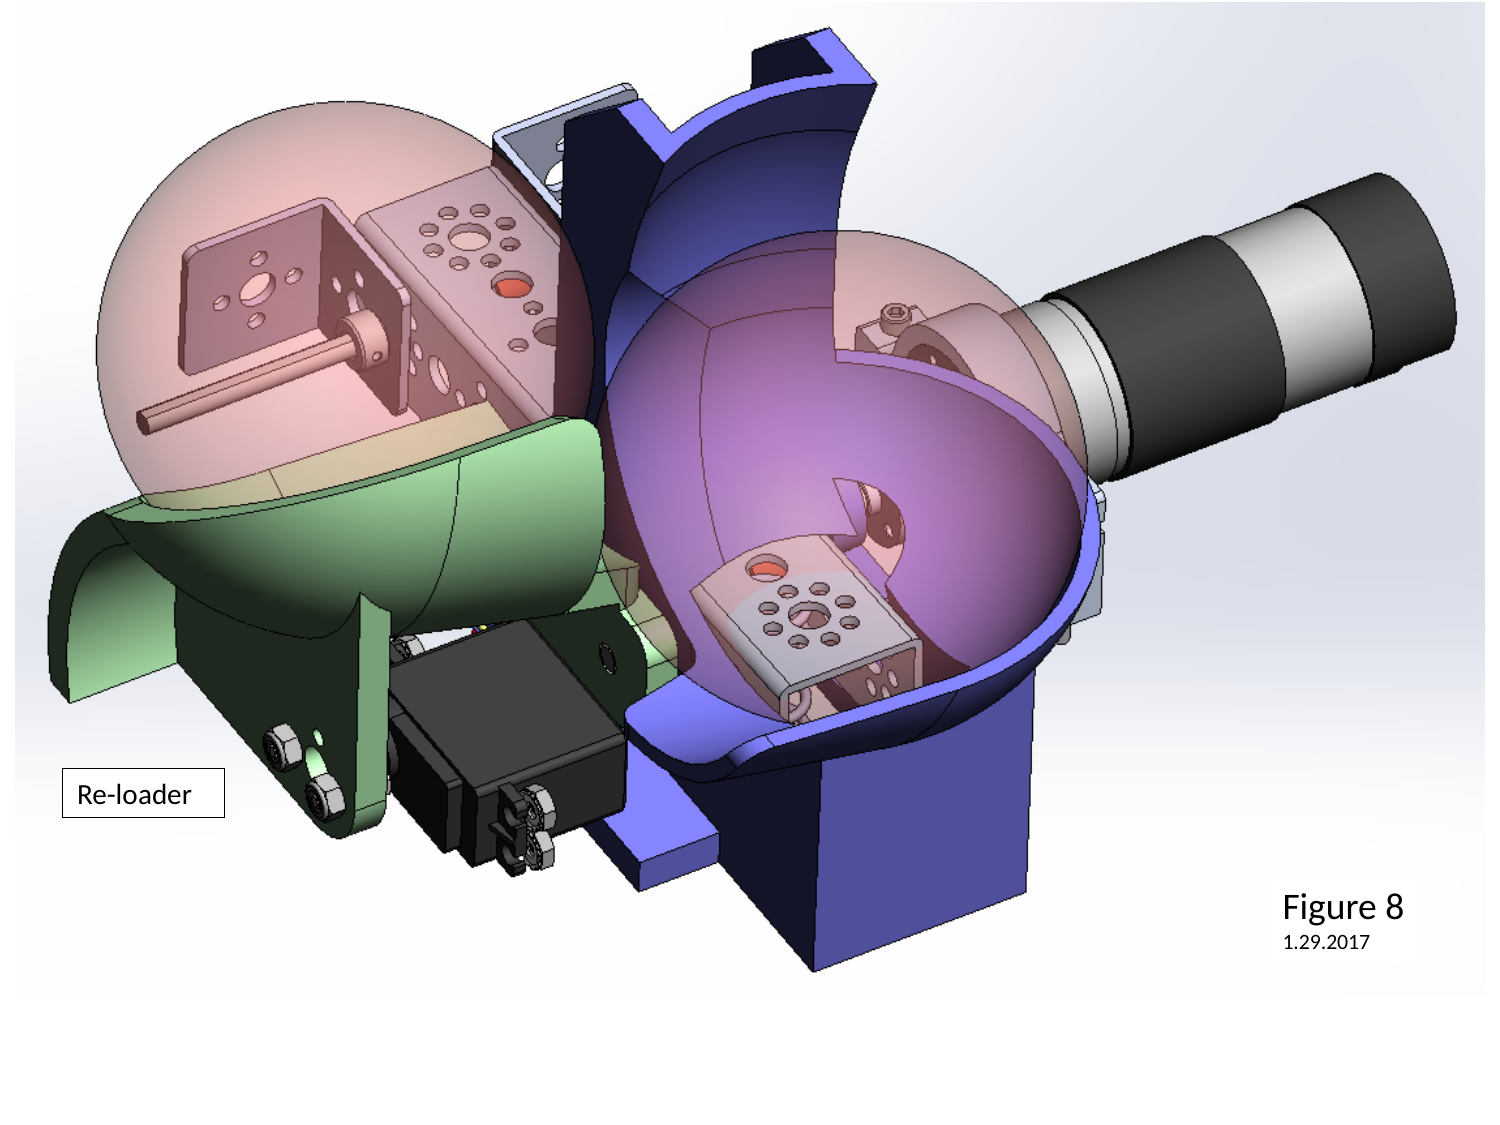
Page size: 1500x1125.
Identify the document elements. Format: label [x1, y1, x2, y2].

picture [14, 2, 1486, 995]
